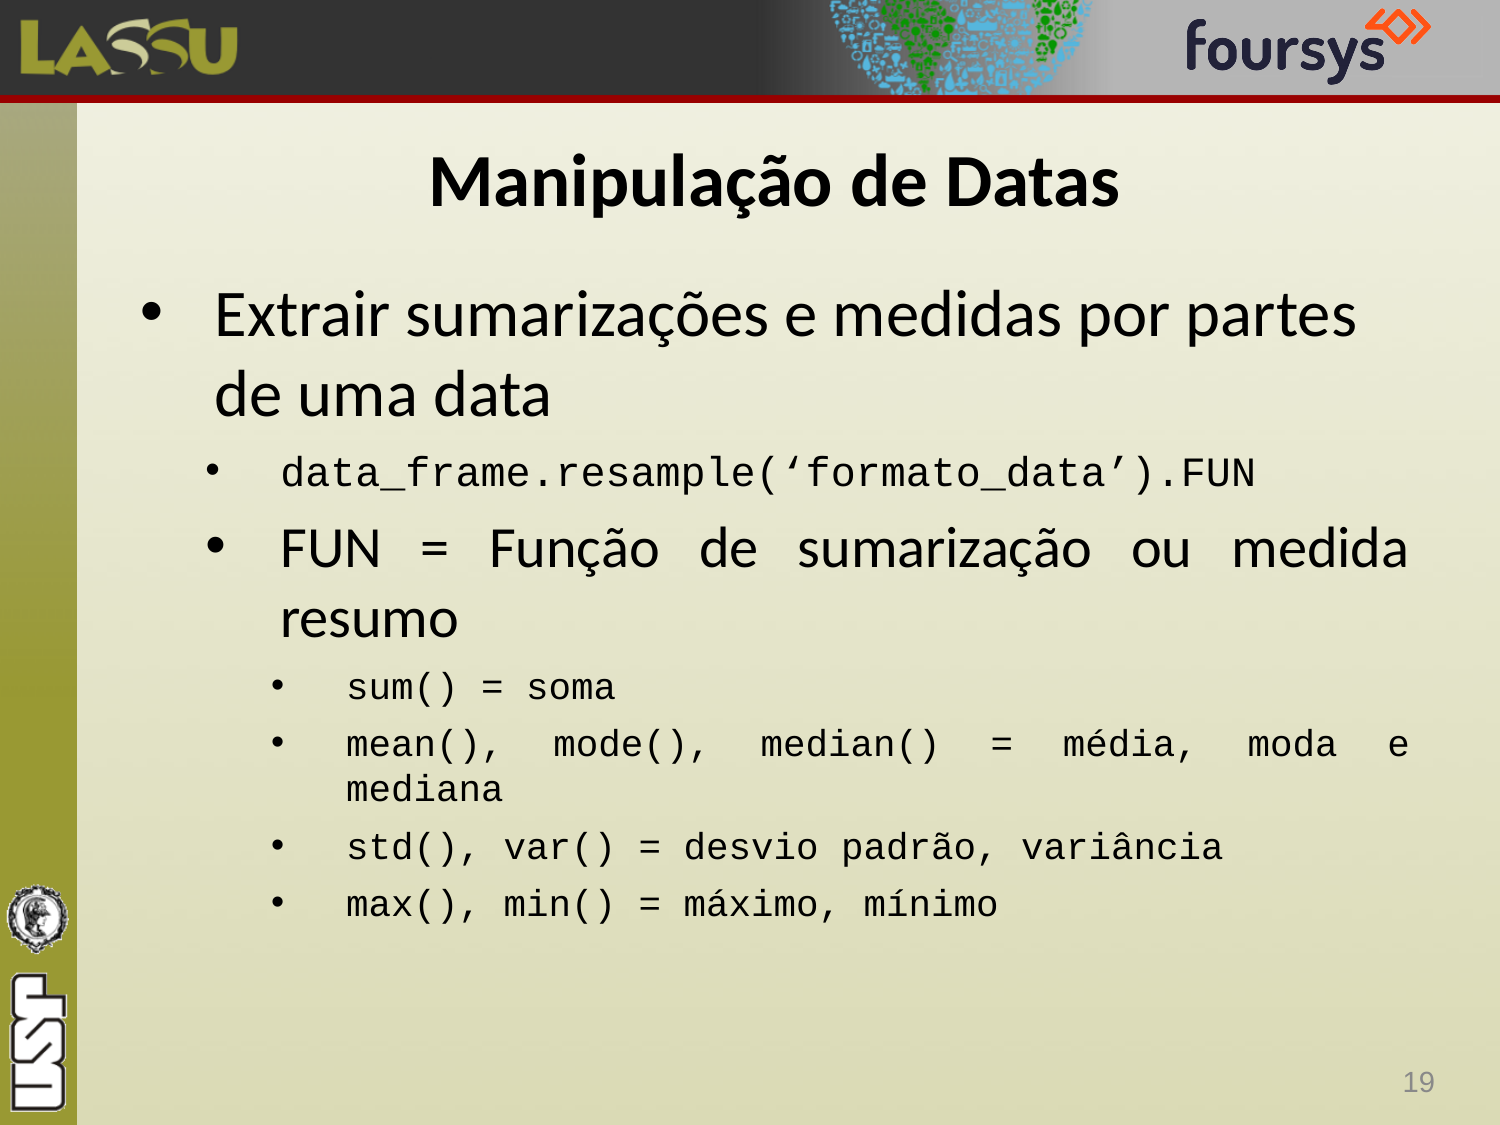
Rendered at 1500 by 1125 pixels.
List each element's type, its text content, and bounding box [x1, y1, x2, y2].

slide_number 19 [1099, 1055, 1451, 1106]
list Extrair sumarizações e medidas por partes de uma data data_frame.resample(‘formato_data’).FUN FUN = Função de sumarização ou medida resumo sum() = soma mean(), mode(), median() = média, moda e mediana std(), var() = desvio padrão, variância max(), min() = máximo, mínimo [125, 262, 1425, 350]
picture [0, 0, 1500, 1125]
title Manipulação de Datas [125, 120, 1425, 233]
